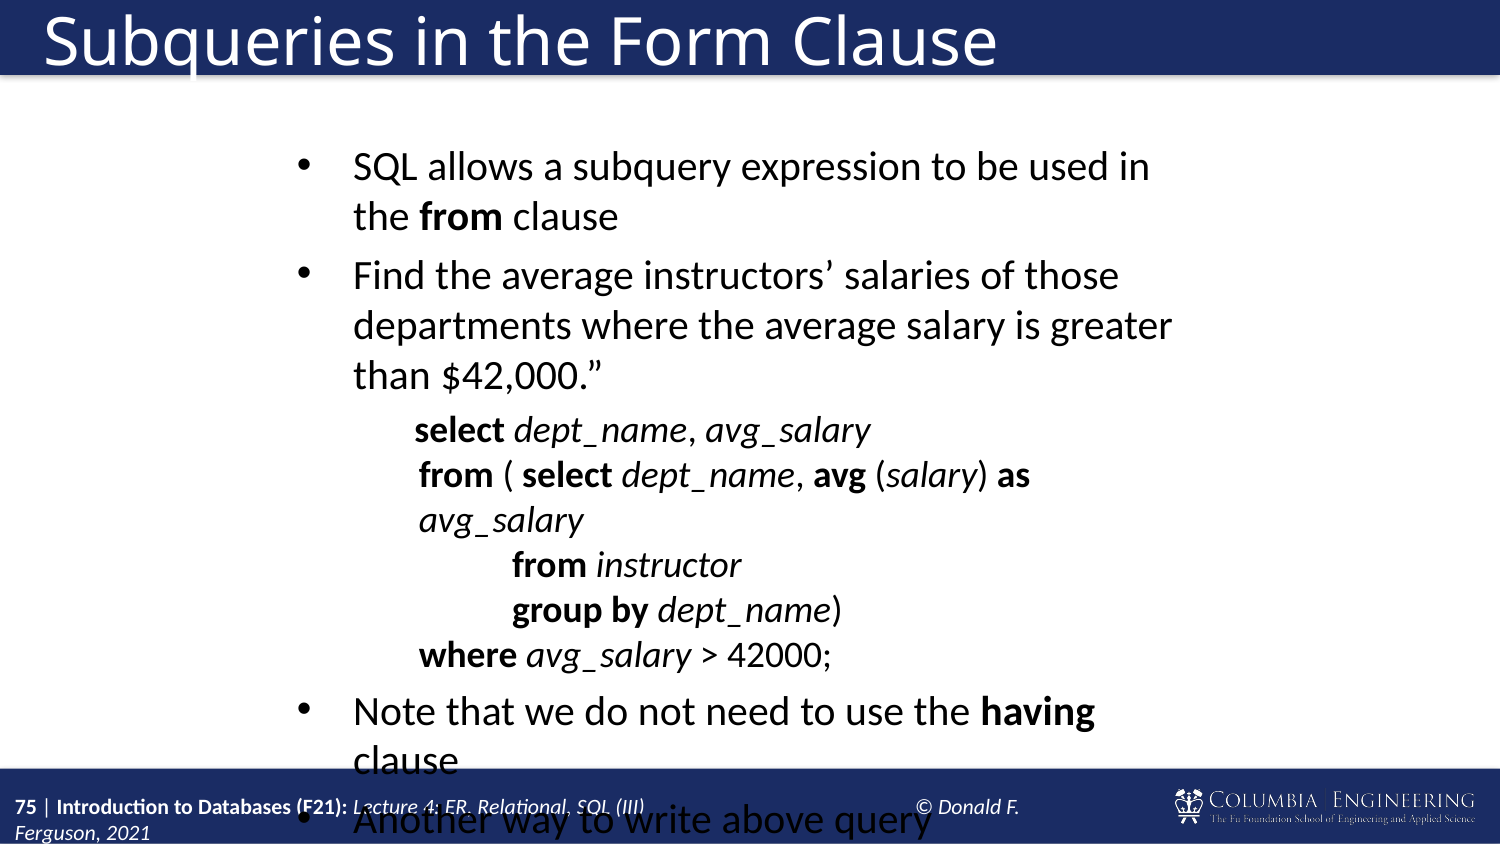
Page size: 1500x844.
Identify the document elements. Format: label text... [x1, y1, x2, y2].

title Subqueries in the Form Clause [28, 0, 1450, 73]
list SQL allows a subquery expression to be used in the from clause Find the average instructors’ salaries of those departments where the average salary is greater than $42,000.” select dept_name, avg_salary from ( select dept_name, avg (salary) as avg_salary from instructor group by dept_name) where avg_salary > 42000; Note that we do not need to use the having clause Another way to write above query select dept_name, avg_salary from ( select dept_name, avg (salary) from instructor group by dept_name) as dept_avg (dept_name, avg_salary) where avg_salary > 42000; [282, 131, 1198, 732]
